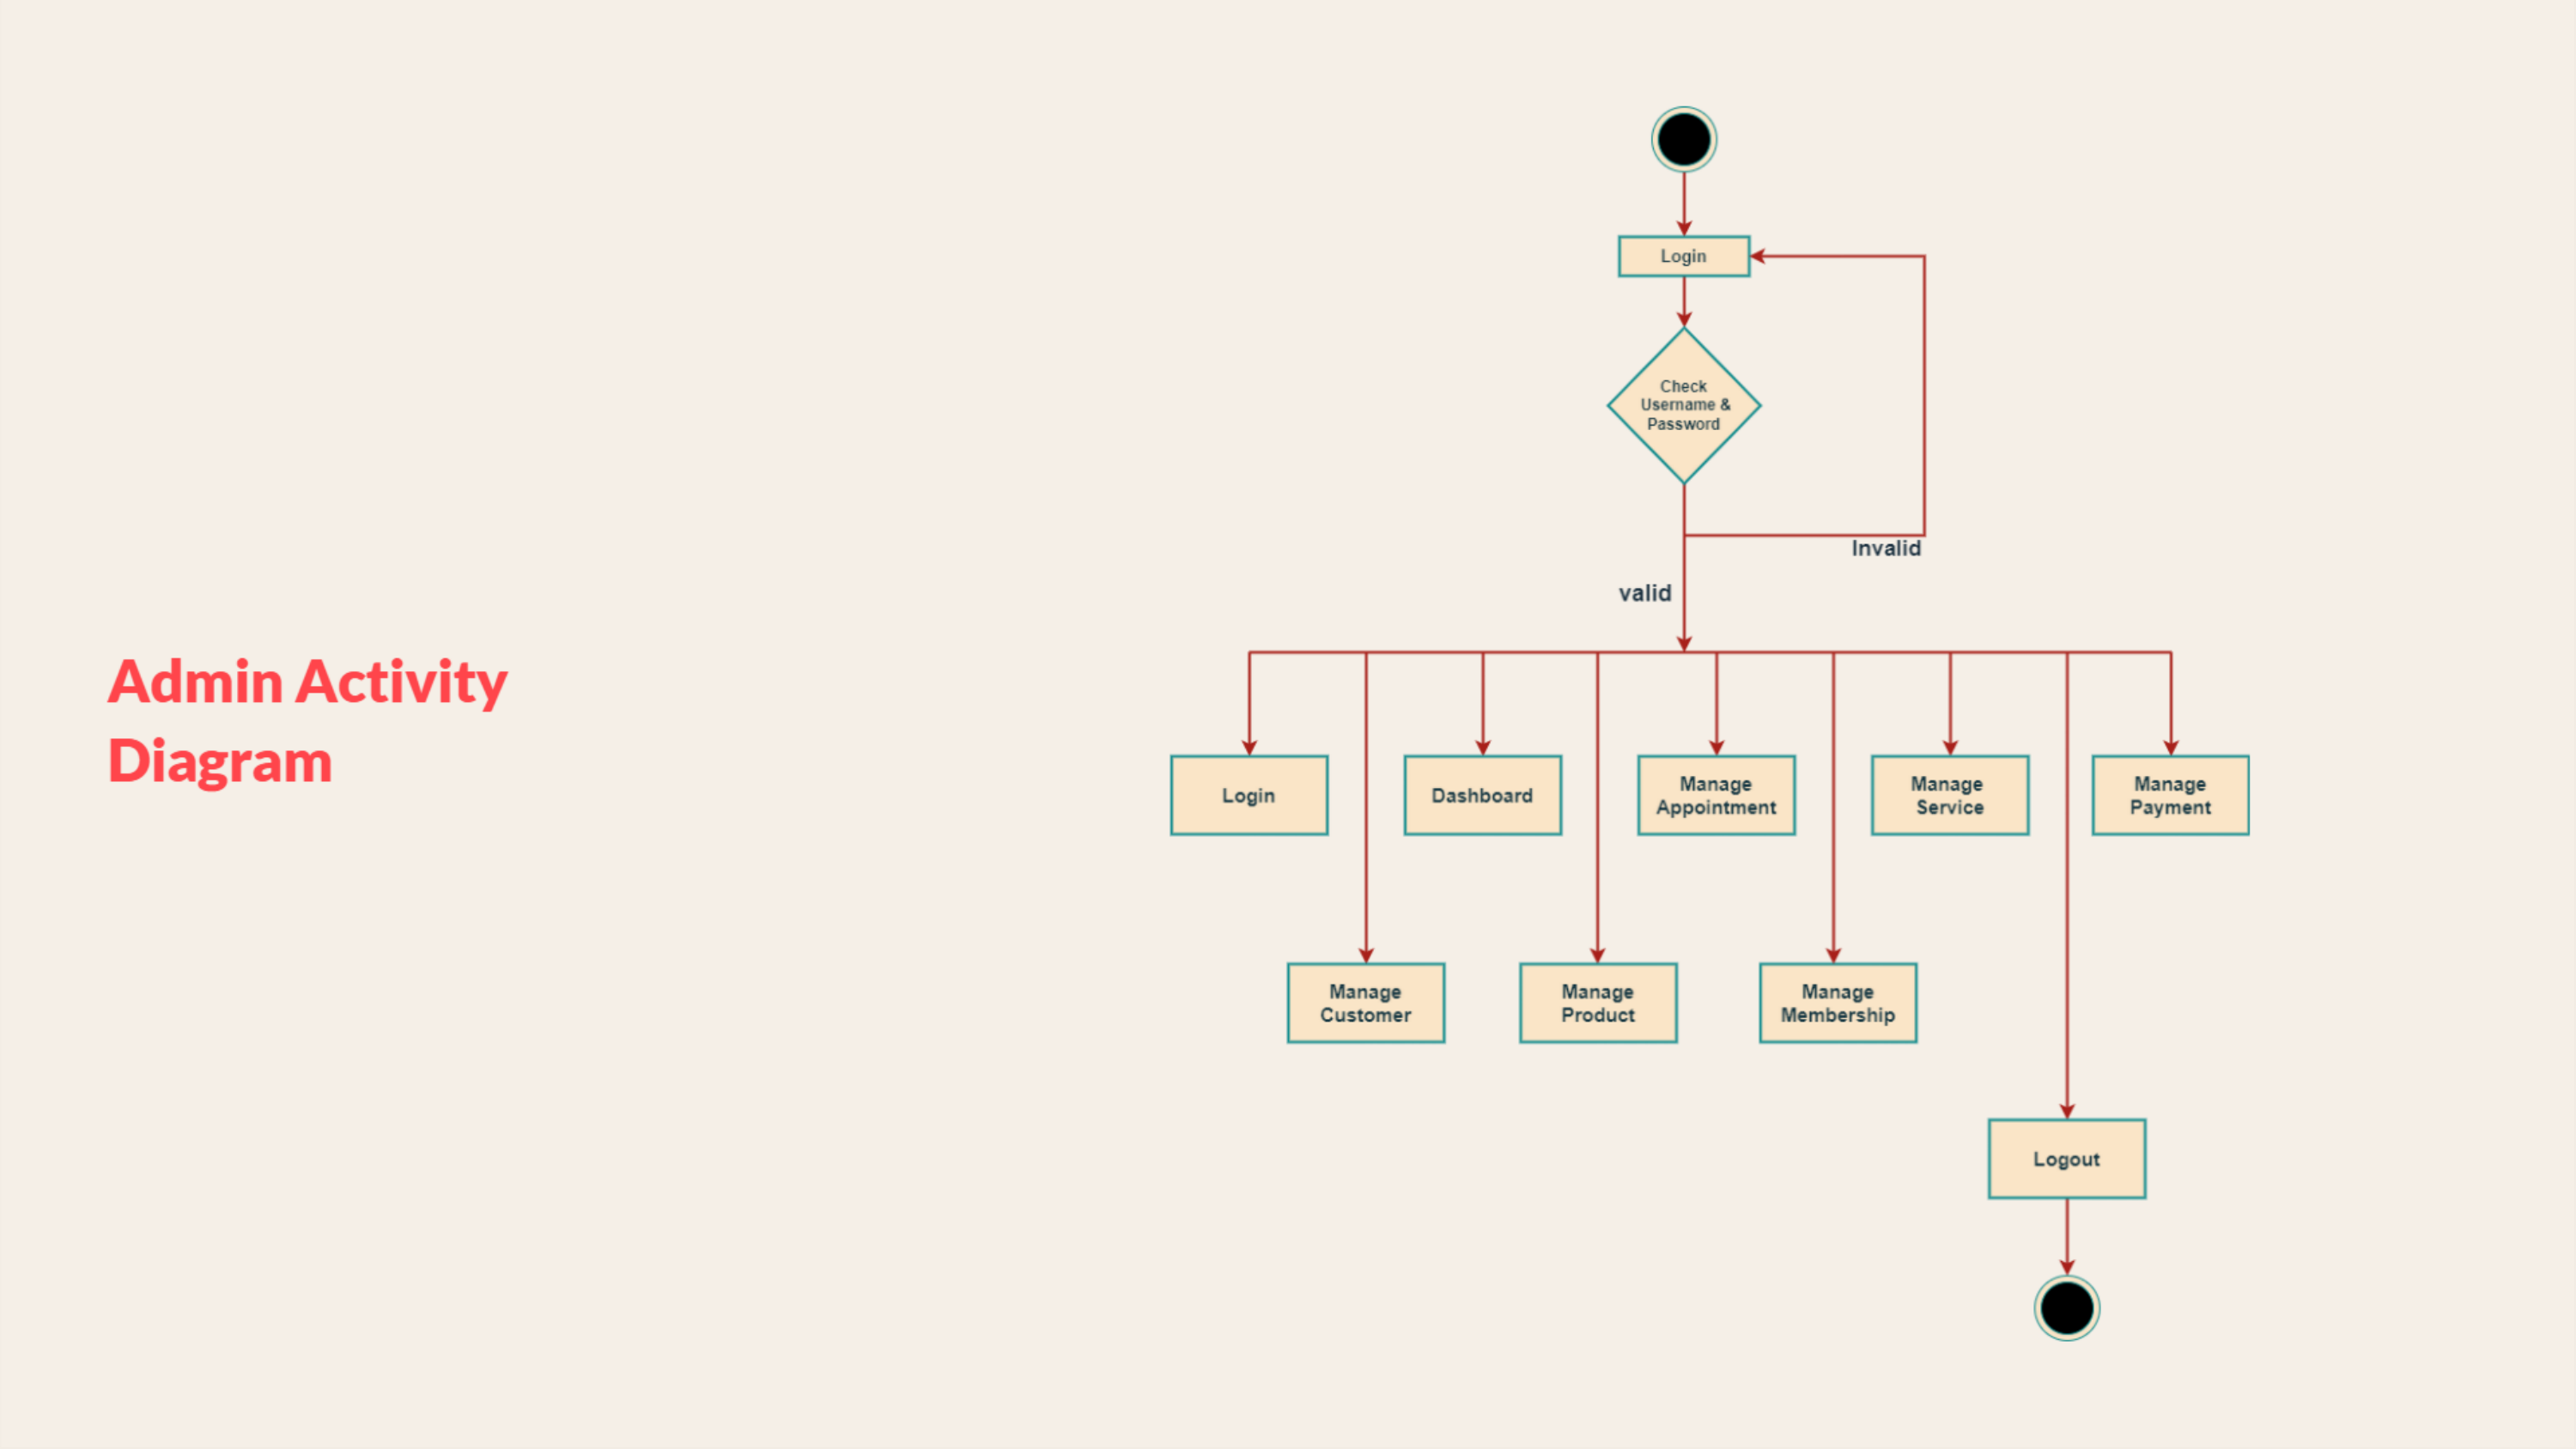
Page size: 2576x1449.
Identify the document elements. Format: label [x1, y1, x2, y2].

text_box [0, 0, 2576, 1449]
